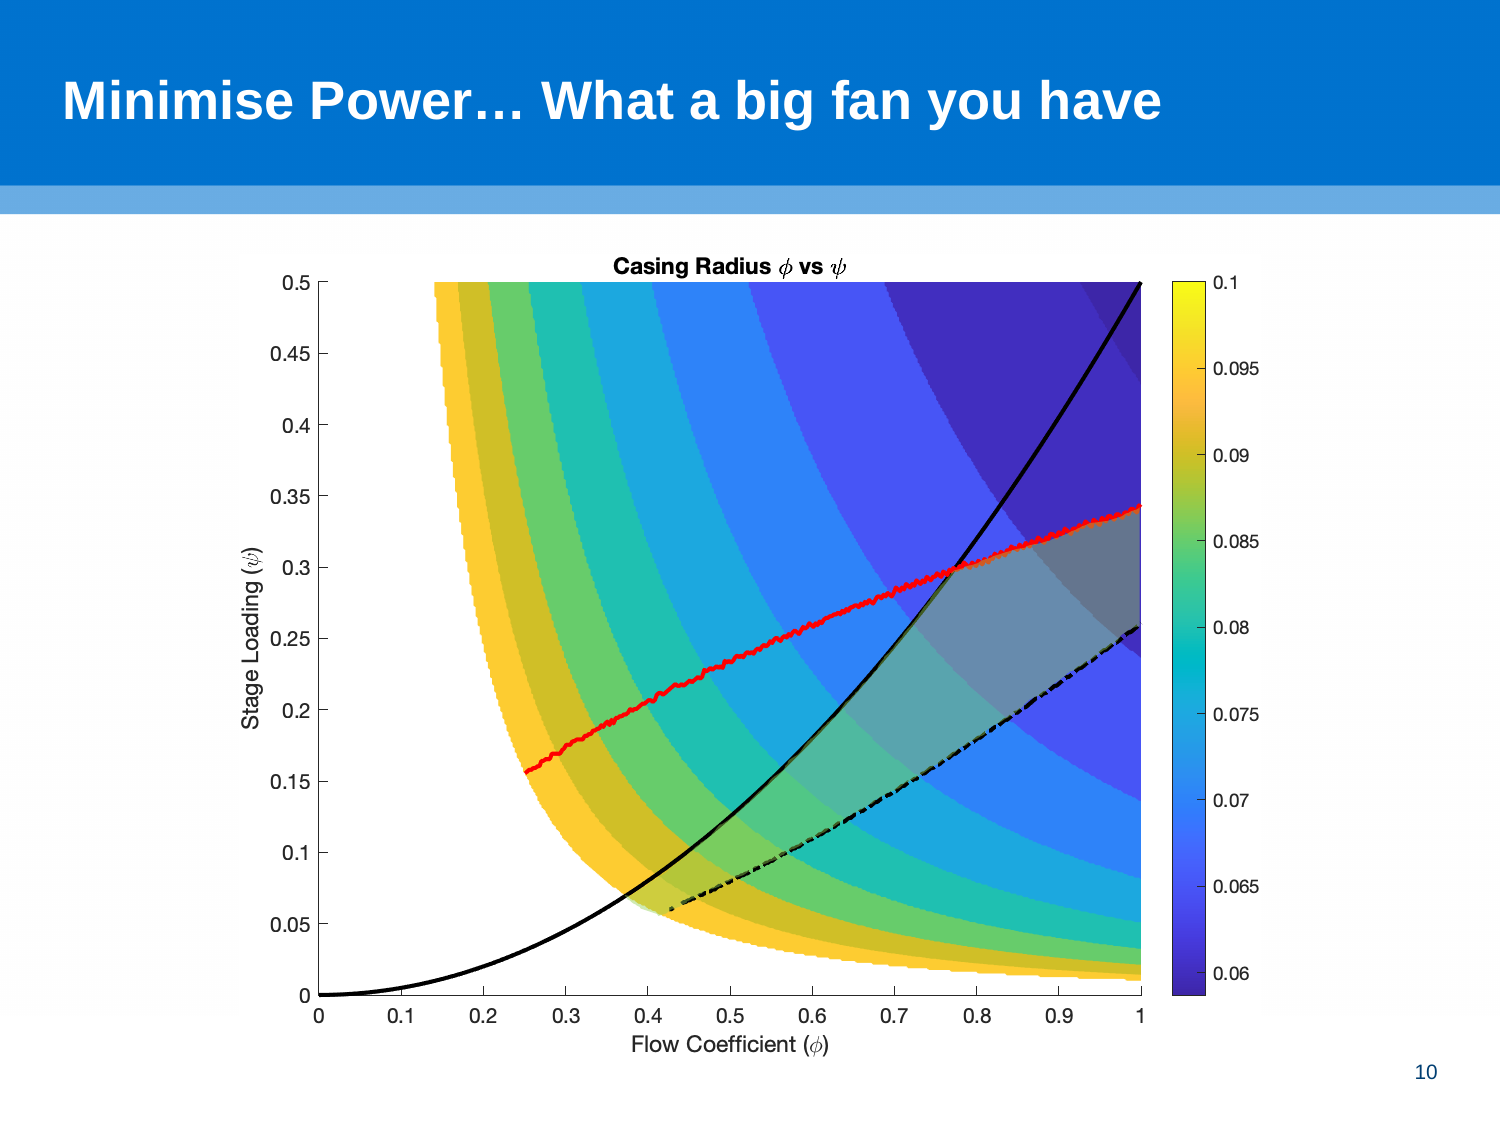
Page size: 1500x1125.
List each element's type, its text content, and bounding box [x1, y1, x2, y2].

title Minimise Power… What a big fan you have [63, 65, 1437, 135]
picture [0, 0, 1500, 1059]
slide_number 10 [1289, 1058, 1438, 1088]
